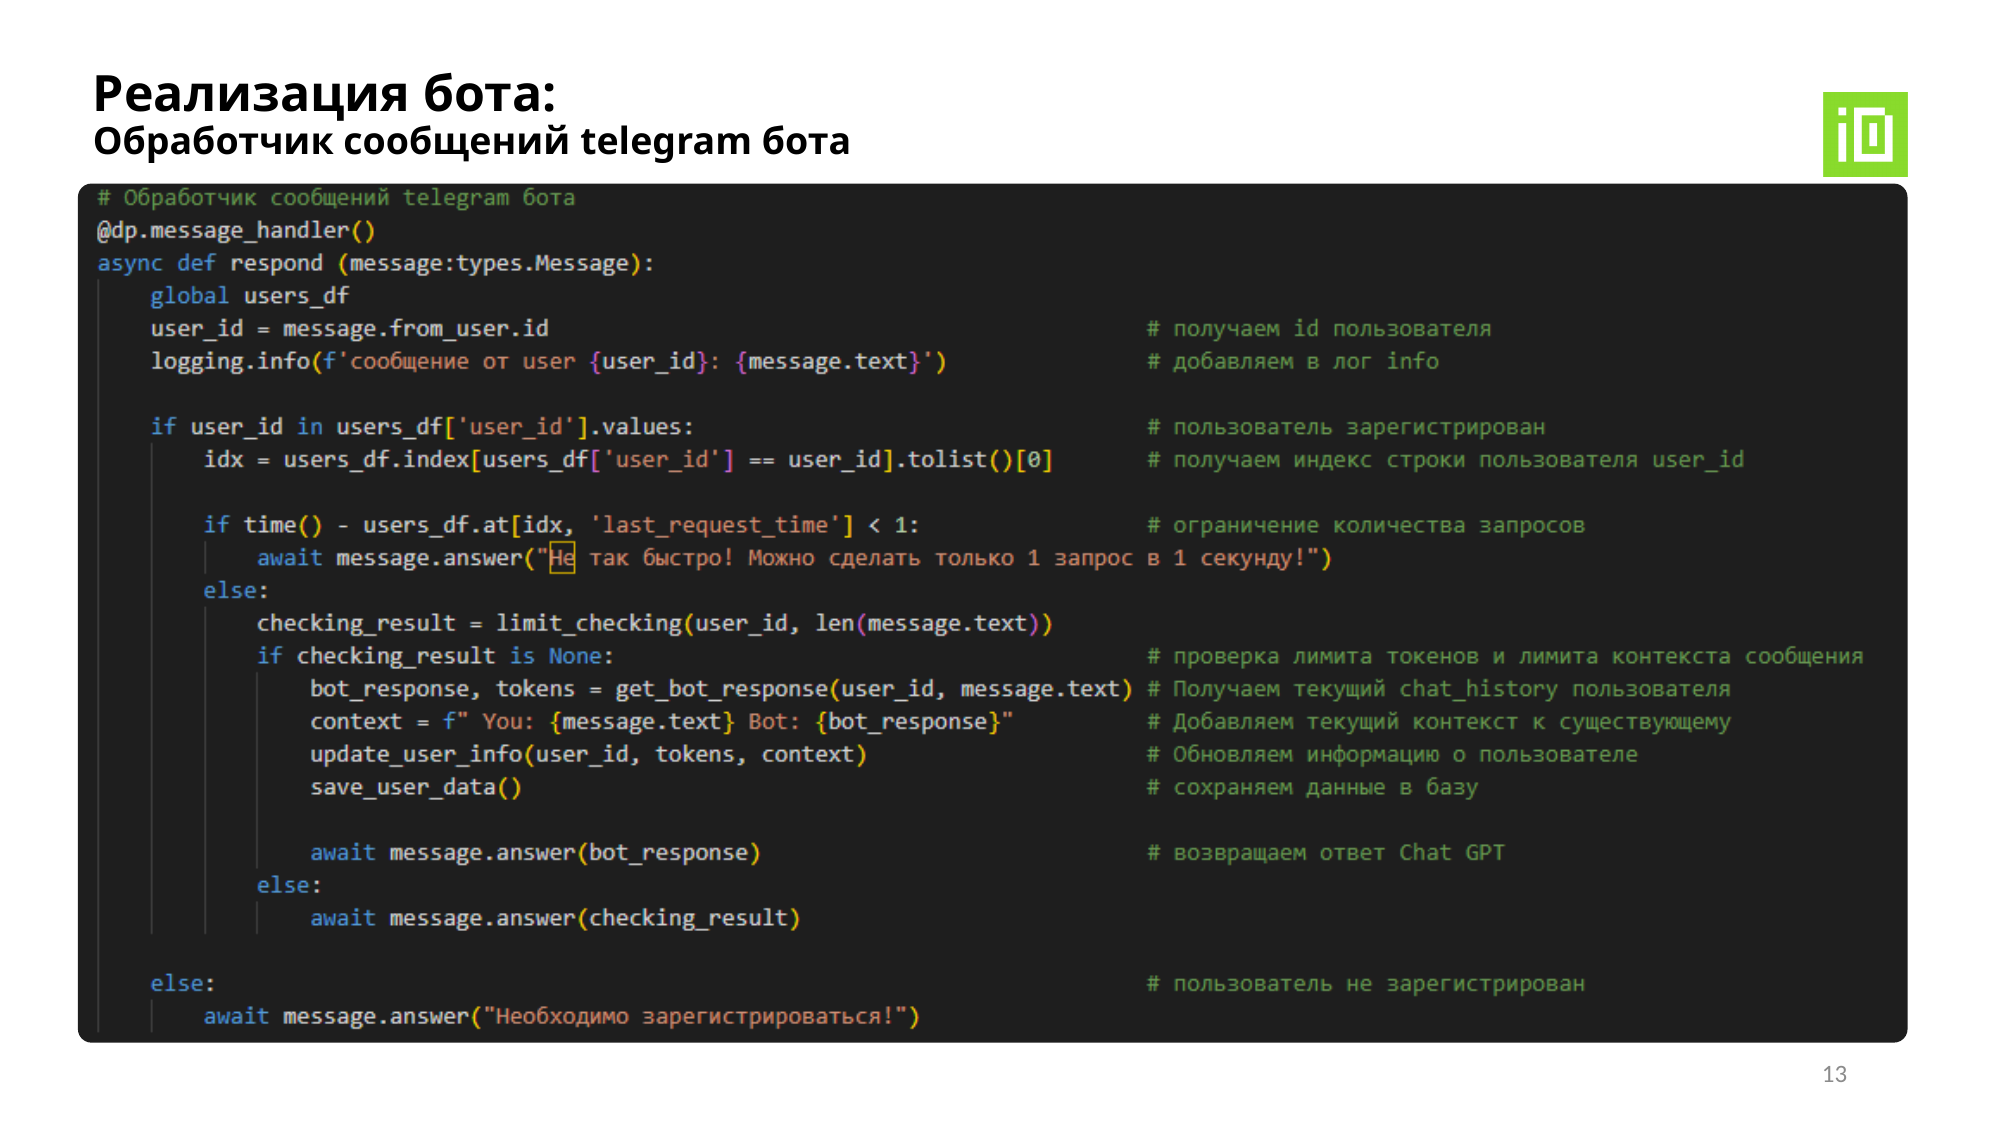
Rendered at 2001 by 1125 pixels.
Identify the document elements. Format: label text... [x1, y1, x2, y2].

picture [1822, 92, 1908, 177]
title Реализация бота: Обработчик сообщений telegram бота [77, 46, 1578, 183]
slide_number 13 [1412, 1043, 1863, 1103]
picture [77, 183, 1908, 1043]
